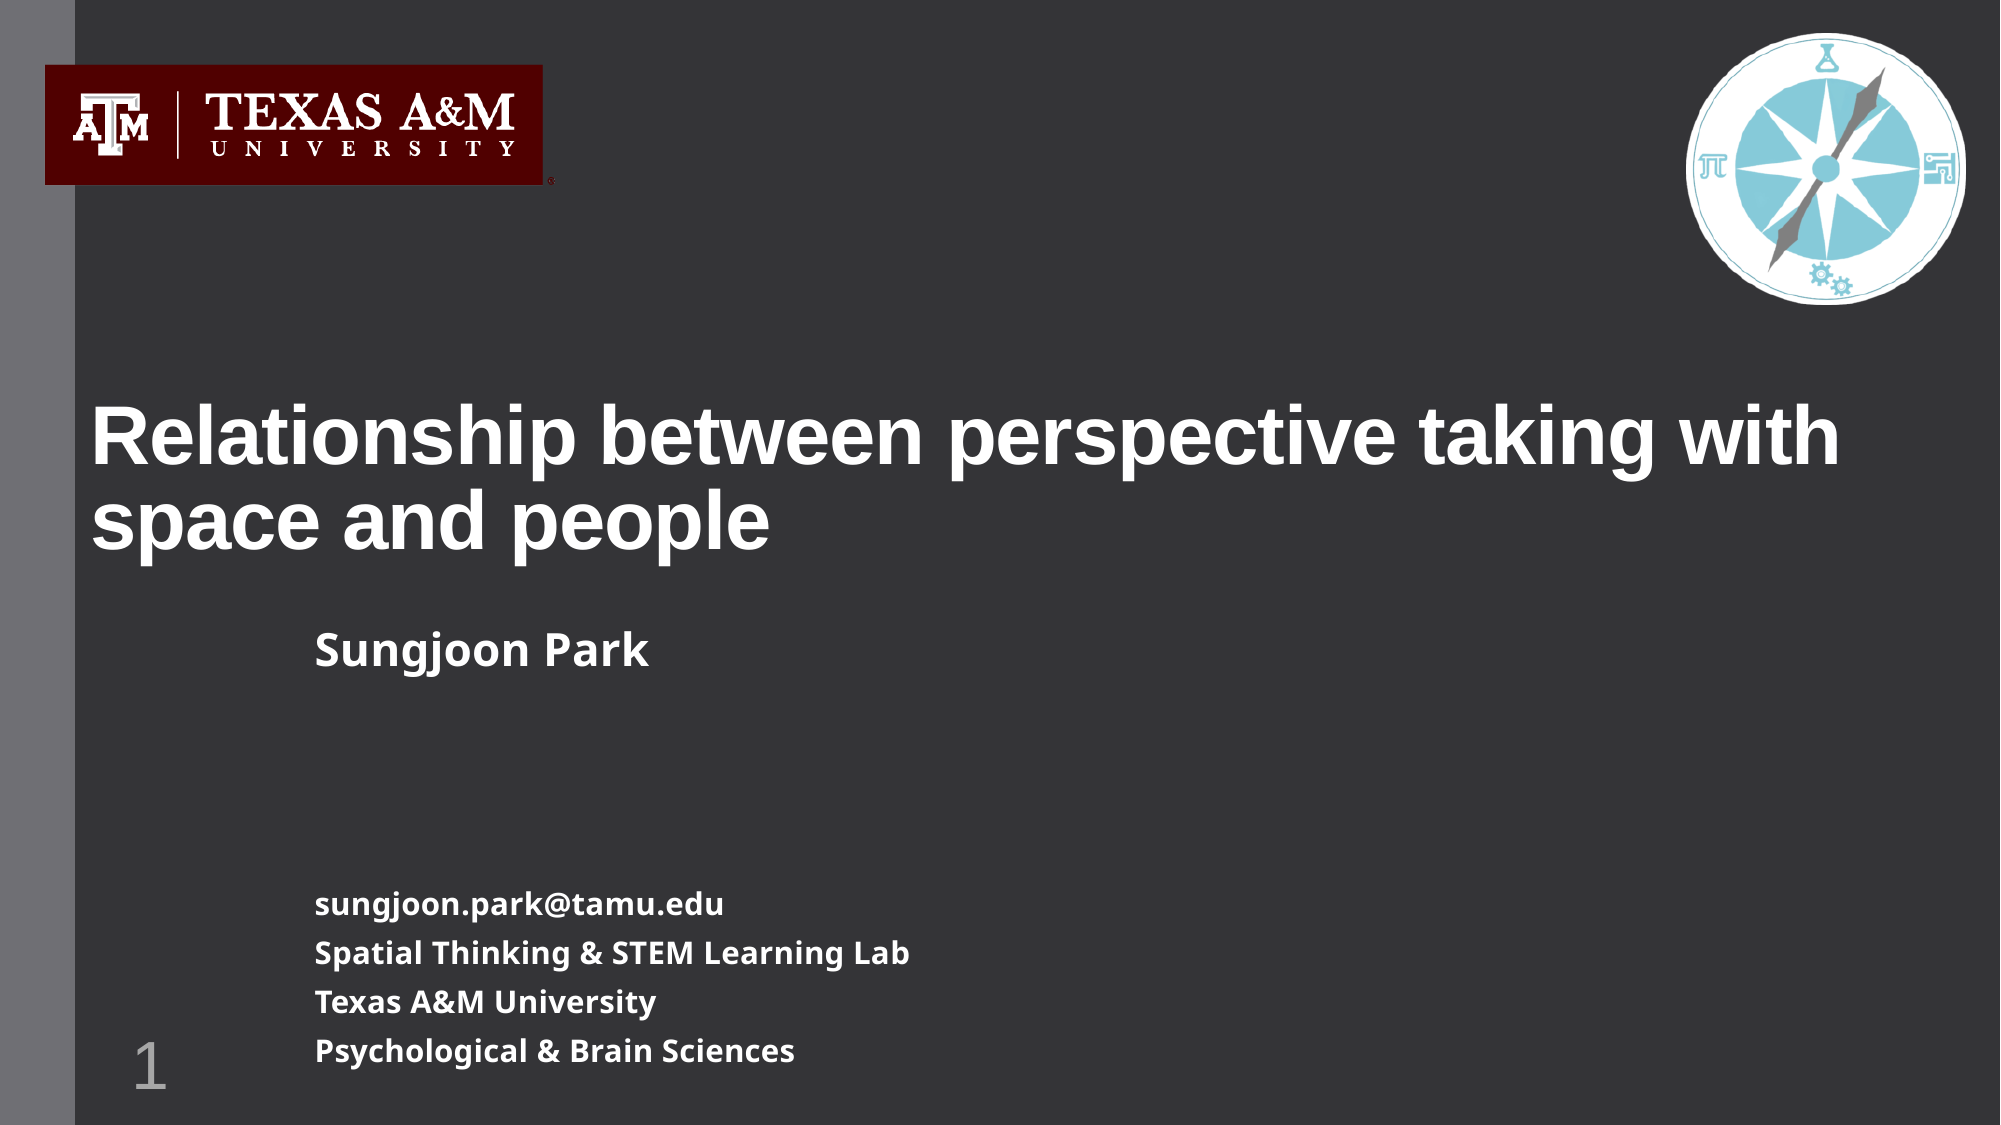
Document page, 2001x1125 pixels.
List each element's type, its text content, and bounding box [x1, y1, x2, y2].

slide_number 1 [75, 1013, 226, 1112]
title Relationship between perspective taking with space and people [75, 369, 2000, 575]
subtitle Sungjoon Park sungjoon.park@tamu.edu Spatial Thinking & STEM Learning Lab Texas A&M University Psychological & Brain Sciences [299, 601, 1701, 1078]
picture [1685, 32, 1966, 305]
picture [0, 0, 616, 259]
